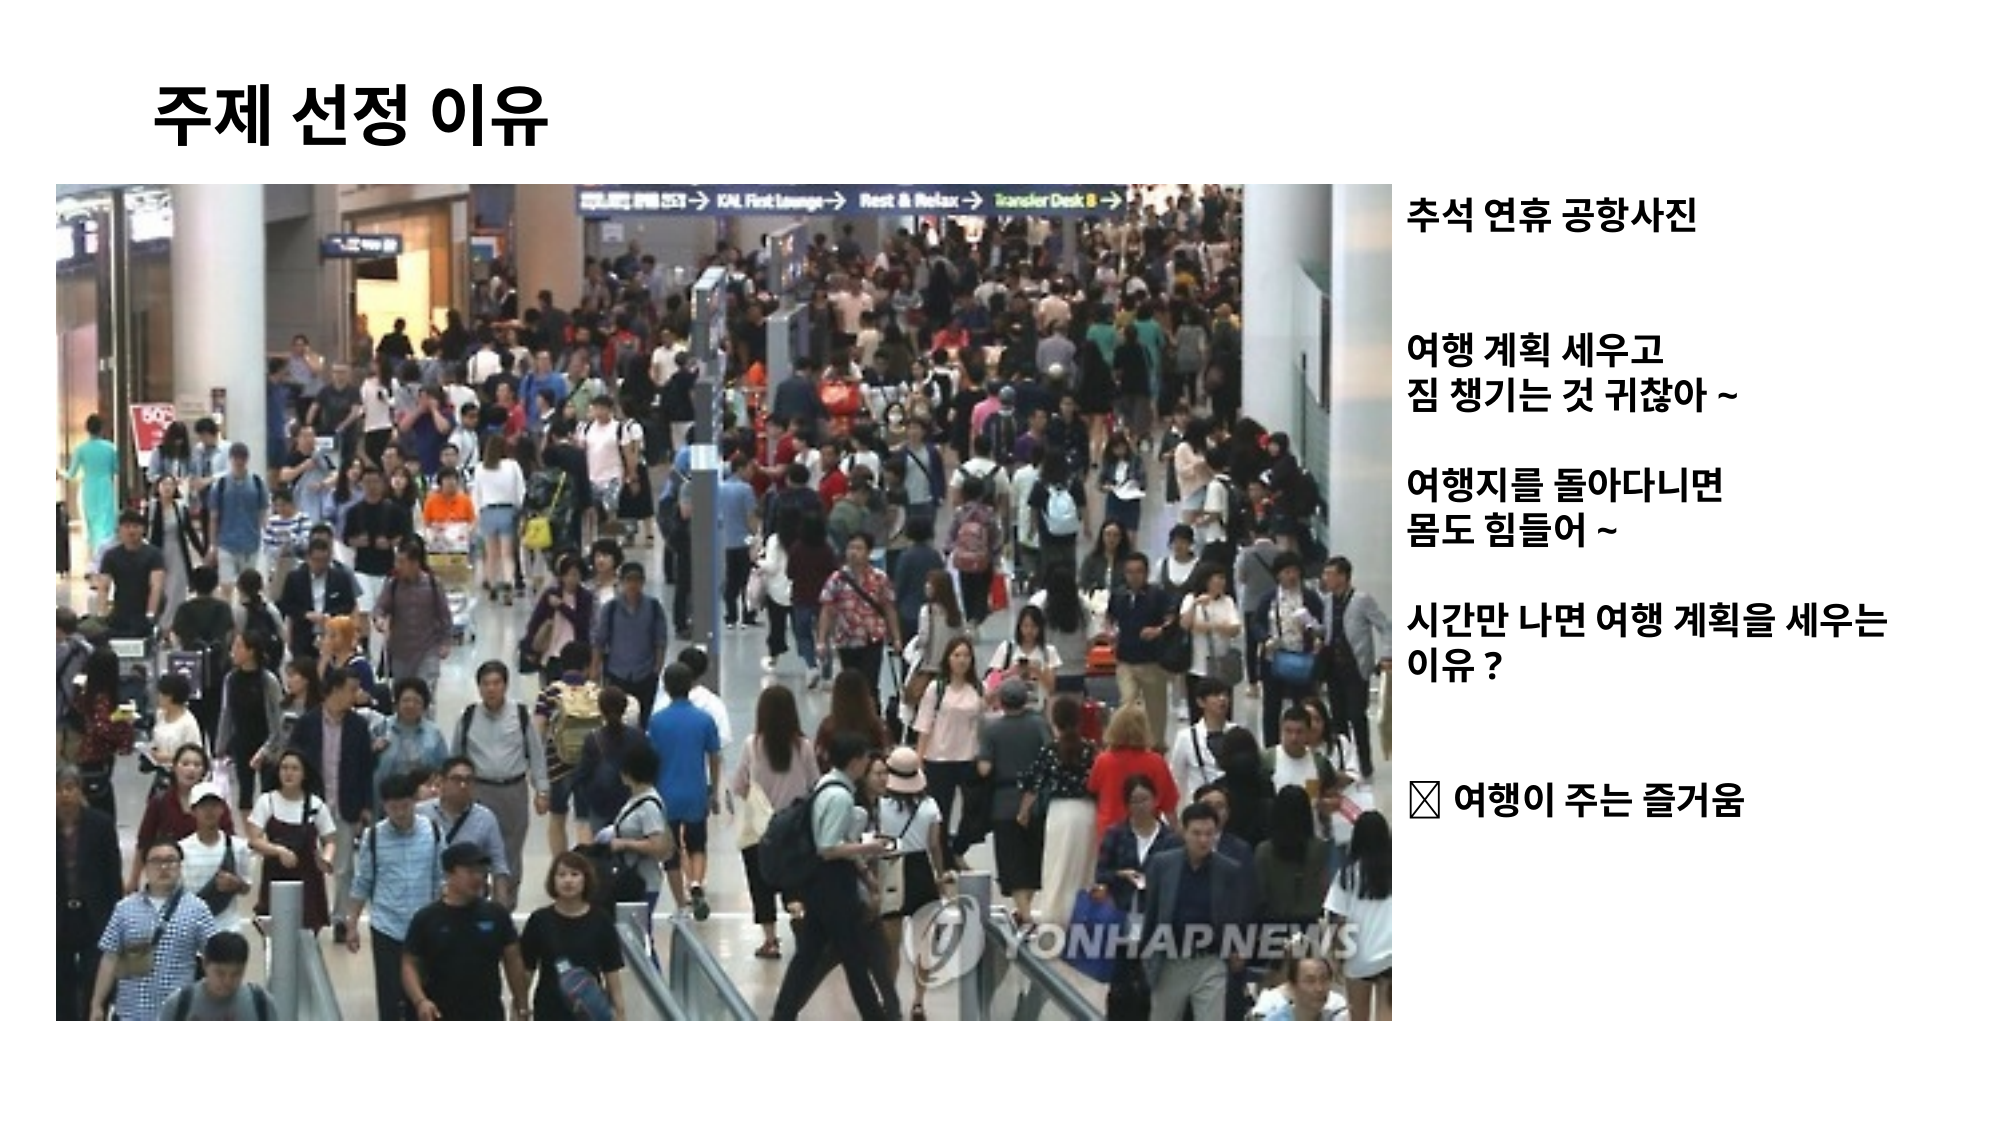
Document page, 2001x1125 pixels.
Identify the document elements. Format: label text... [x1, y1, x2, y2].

picture [56, 184, 1392, 1021]
text_box 추석 연휴 공항사진 여행 계획 세우고 짐 챙기는 것 귀찮아~ 여행지를 돌아다니면 몸도 힘들어~ 시간만 나면 여행 계획을 세우는 이유? 여행이 주는 즐거움 [1399, 184, 1972, 830]
text_box 주제 선정 이유 [145, 66, 1329, 162]
